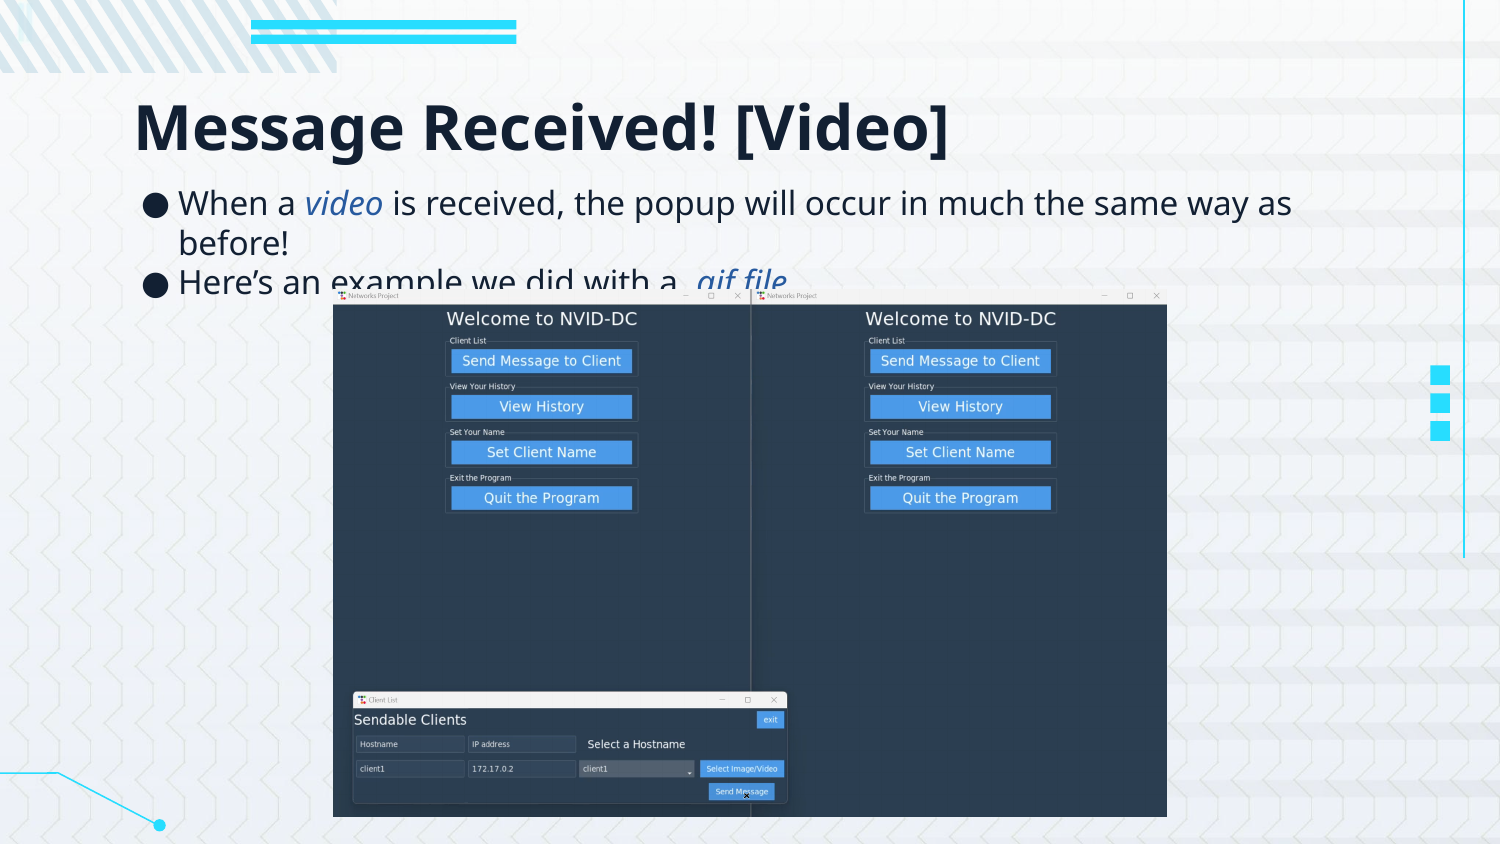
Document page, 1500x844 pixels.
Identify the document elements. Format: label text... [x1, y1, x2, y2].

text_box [332, 288, 1168, 818]
title Message Received! [Photo] [0, 0, 1500, 844]
subtitle When a video is received, the popup will occur in much the same way as before! Here’s an example we did with a .gif file. [118, 166, 1390, 639]
title Message Received! [Video] [118, 72, 1382, 166]
